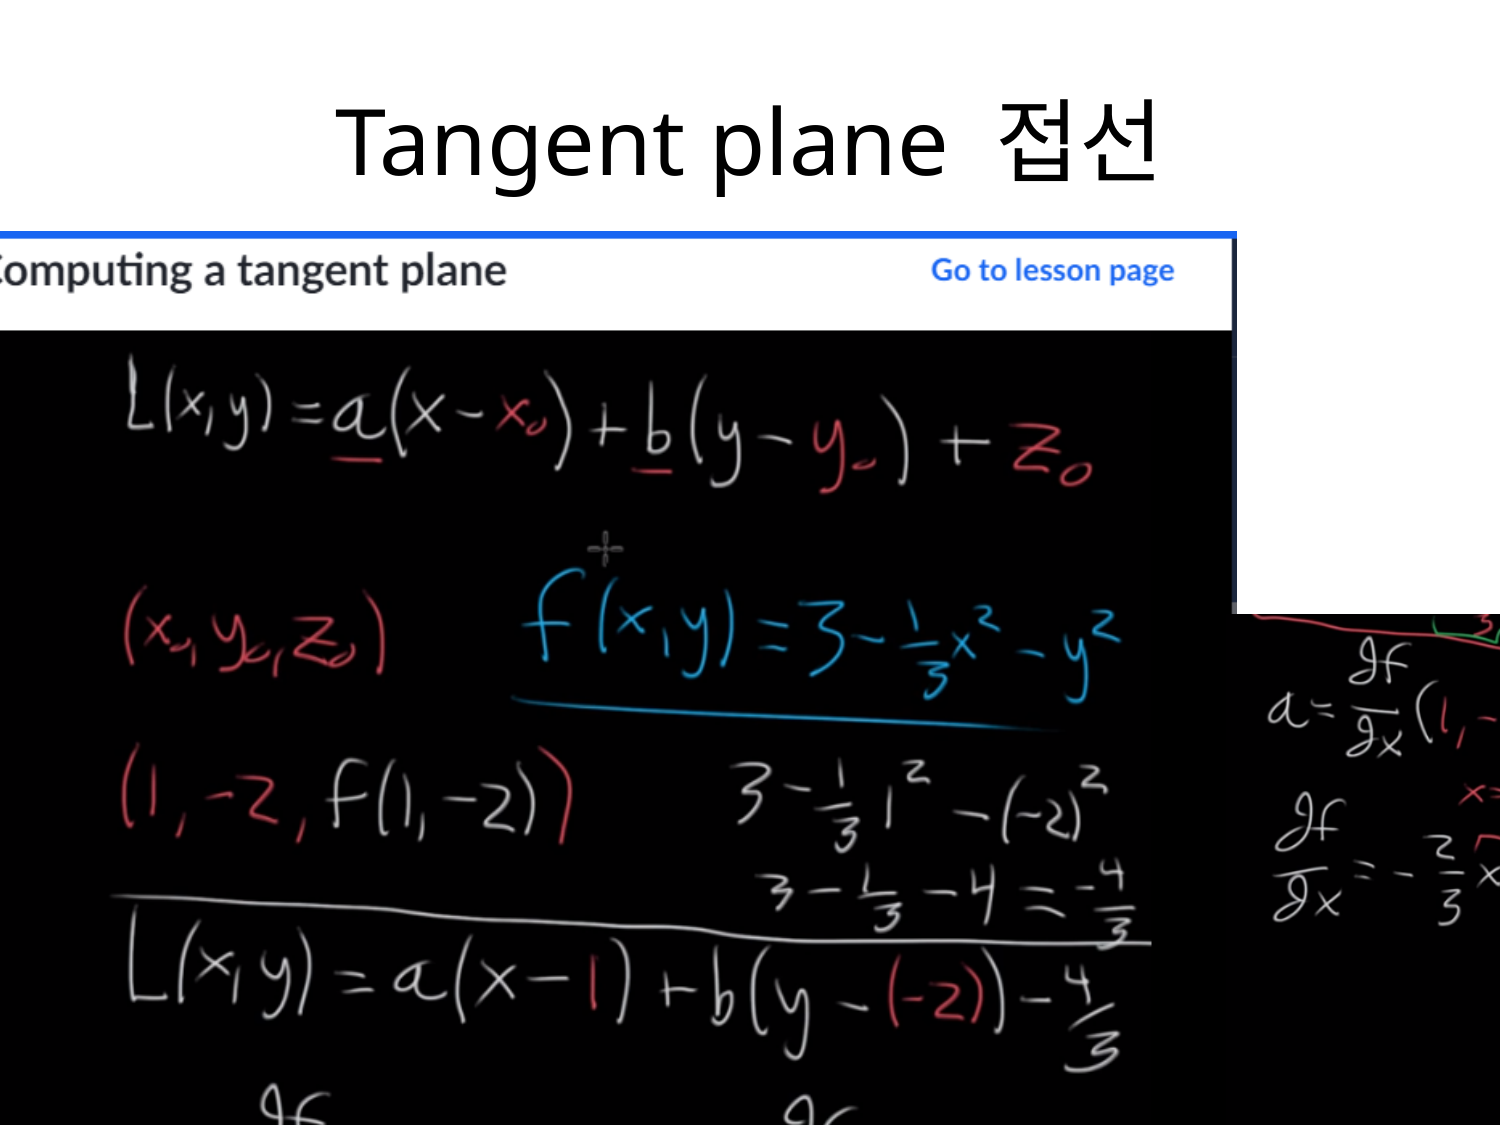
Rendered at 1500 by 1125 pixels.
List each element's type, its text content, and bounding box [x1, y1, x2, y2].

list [0, 231, 1237, 1125]
title Tangent plane 접선 [75, 45, 1425, 233]
picture [1225, 614, 1500, 1125]
